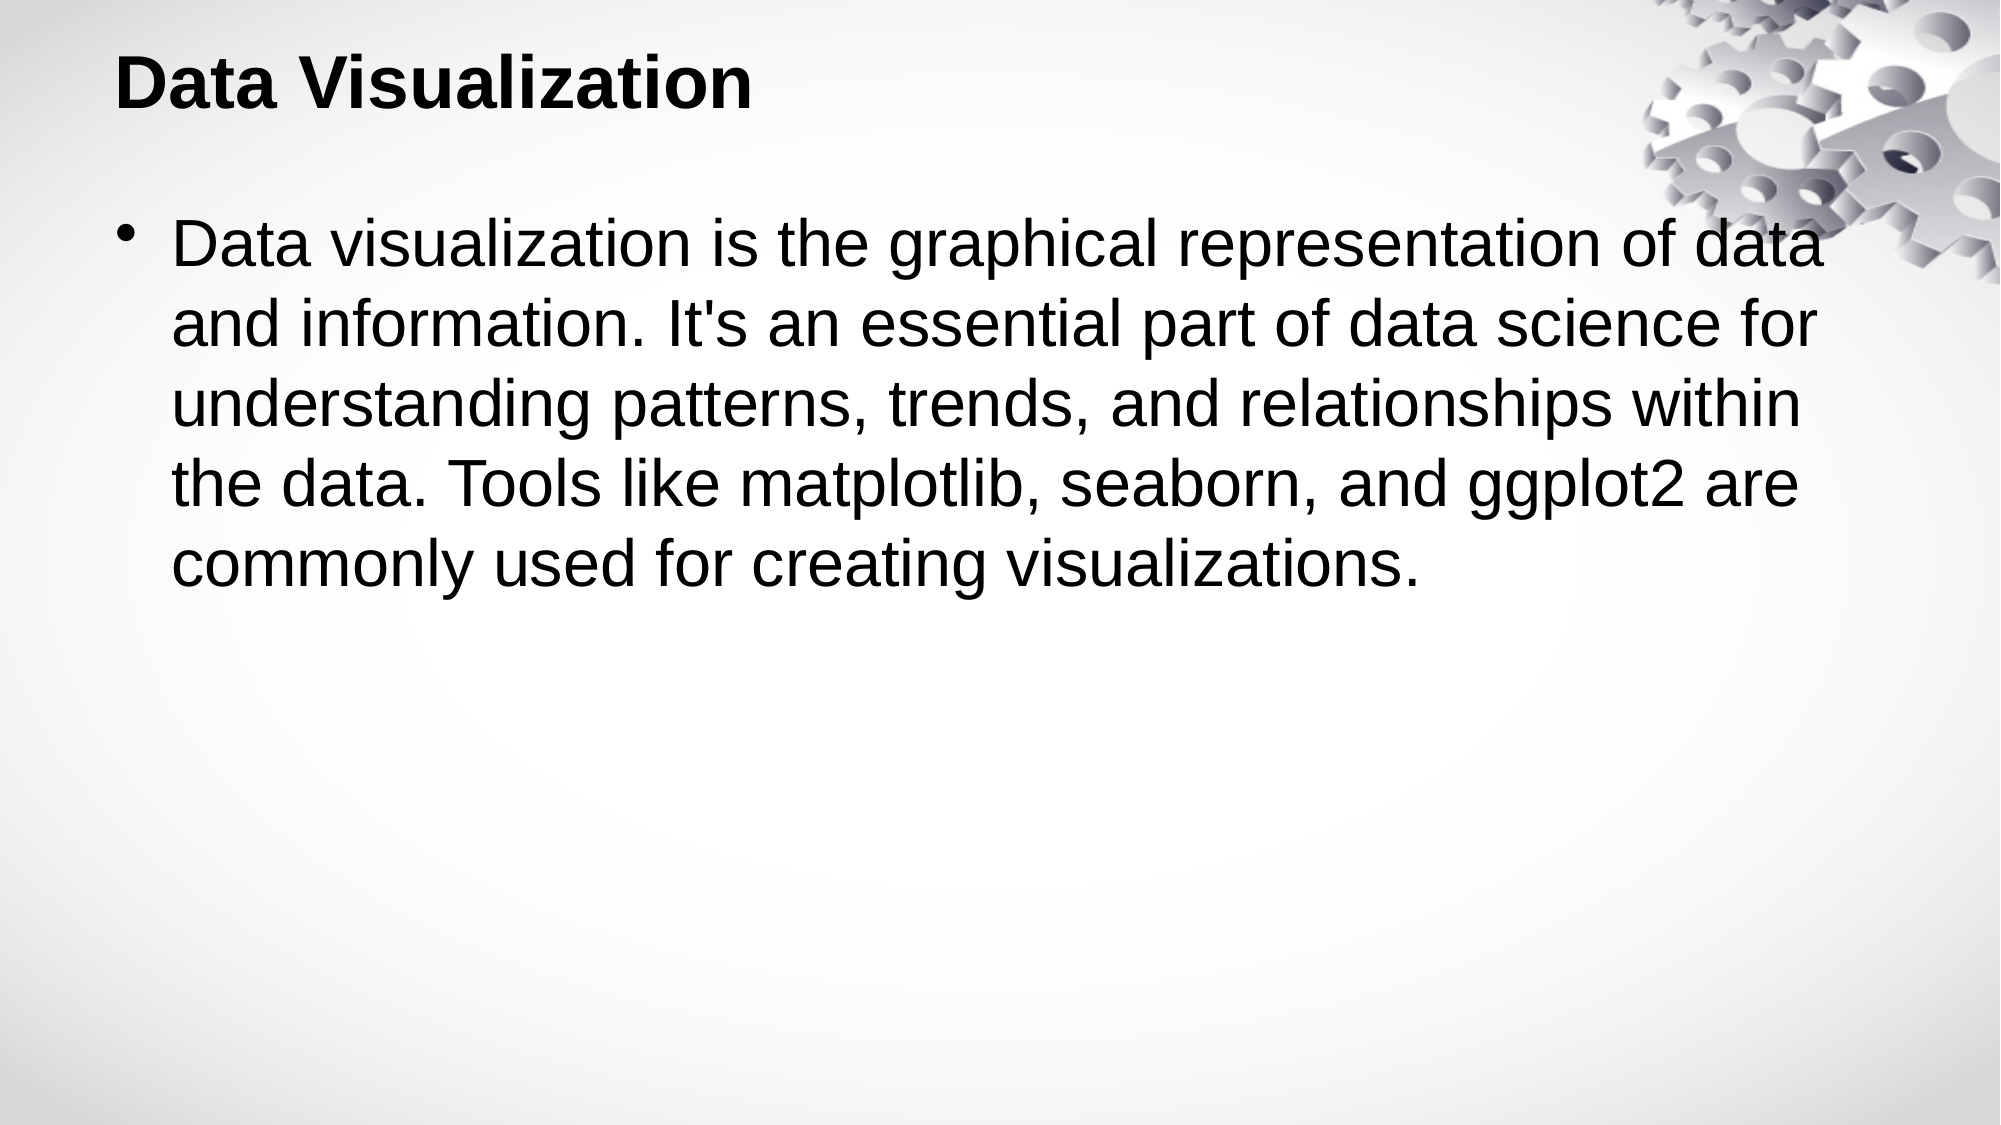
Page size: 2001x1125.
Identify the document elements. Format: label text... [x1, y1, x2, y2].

title Data Visualization [99, 30, 1901, 127]
list Data visualization is the graphical representation of data and information. It's an essential part of data science for understanding patterns, trends, and relationships within the data. Tools like matplotlib, seaborn, and ggplot2 are commonly used for creating visualizations. [99, 192, 1901, 1006]
picture [0, 0, 2000, 1125]
